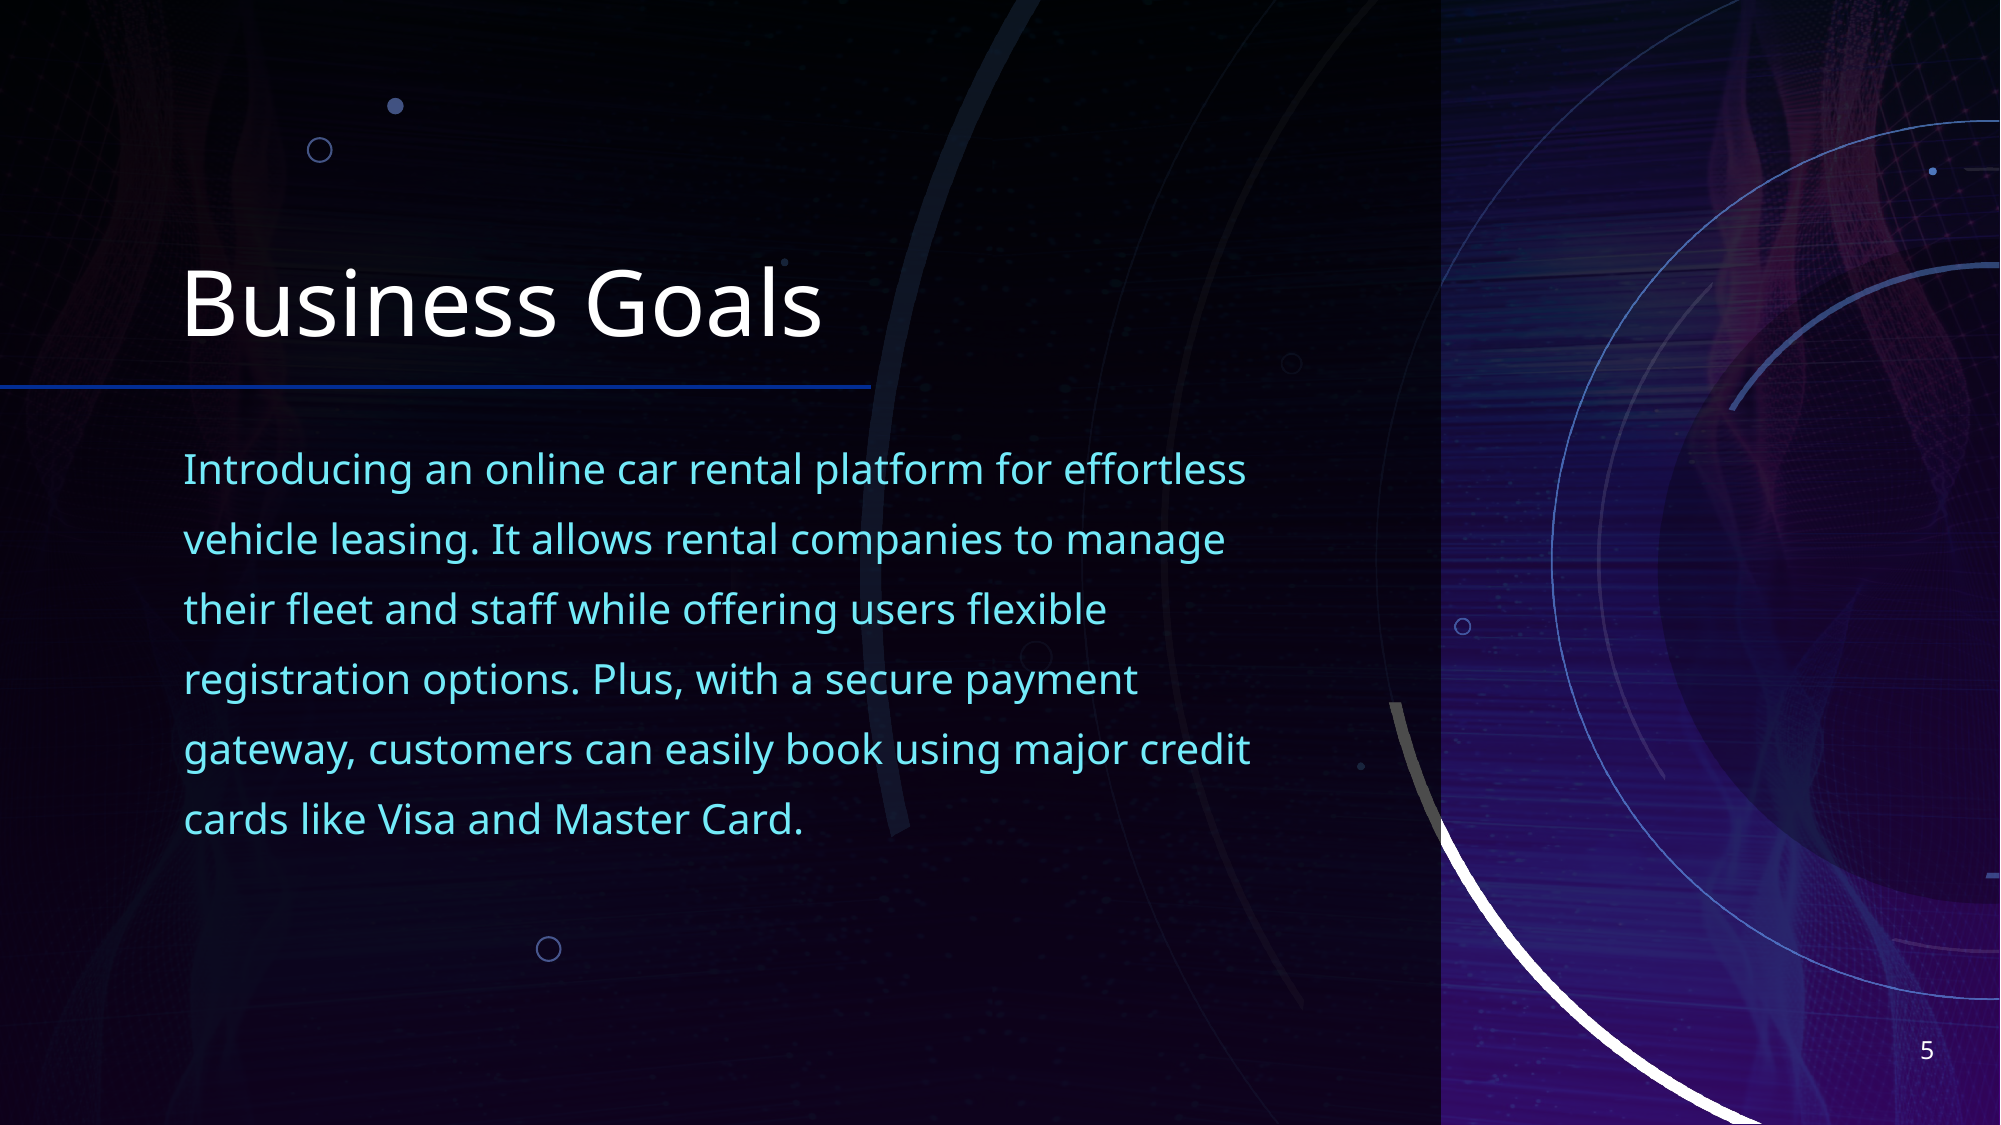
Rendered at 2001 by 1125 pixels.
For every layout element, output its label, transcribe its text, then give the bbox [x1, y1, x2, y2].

slide_number 5 [1499, 1021, 1950, 1082]
title Business Goals [164, 172, 1299, 364]
picture [730, 0, 2000, 1124]
list Introducing an online car rental platform for effortless vehicle leasing. It allows rental companies to manage their fleet and staff while offering users flexible registration options. Plus, with a secure payment gateway, customers can easily book using major credit cards like Visa and Master Card. [168, 415, 1299, 573]
